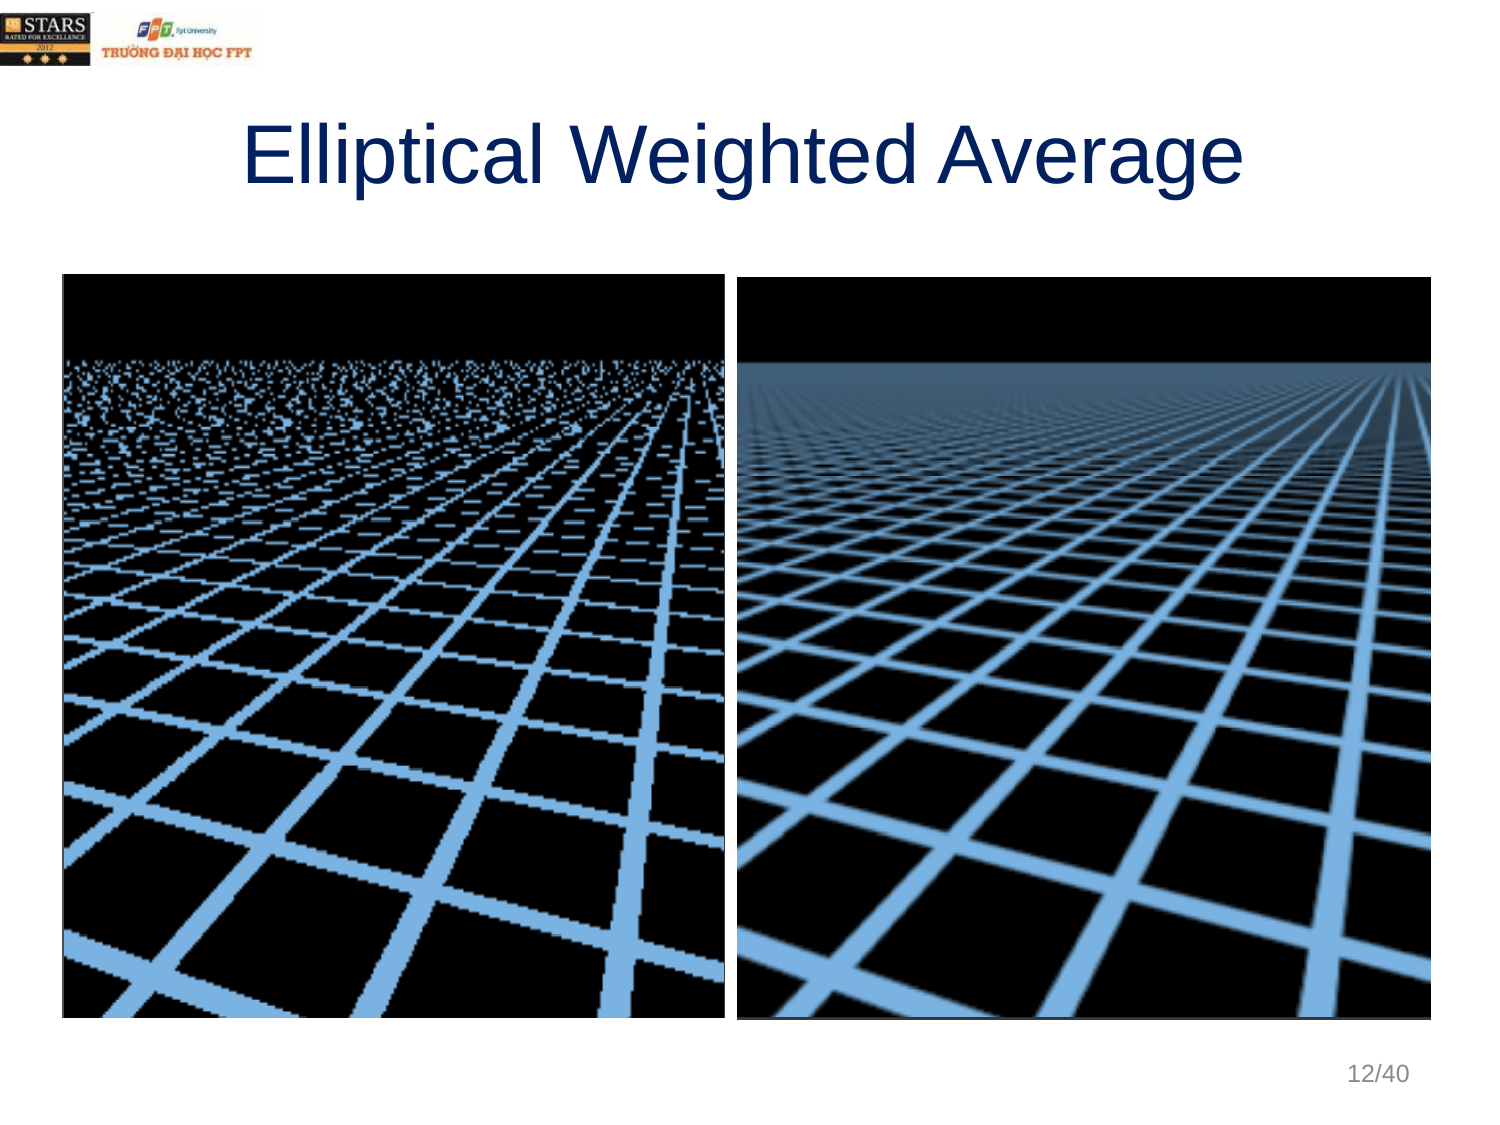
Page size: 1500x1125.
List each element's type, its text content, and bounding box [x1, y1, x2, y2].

picture [737, 276, 1431, 1020]
title Elliptical Weighted Average [80, 97, 1431, 203]
slide_number 12/40 [1074, 1042, 1425, 1103]
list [62, 274, 726, 1018]
picture [0, 12, 263, 66]
